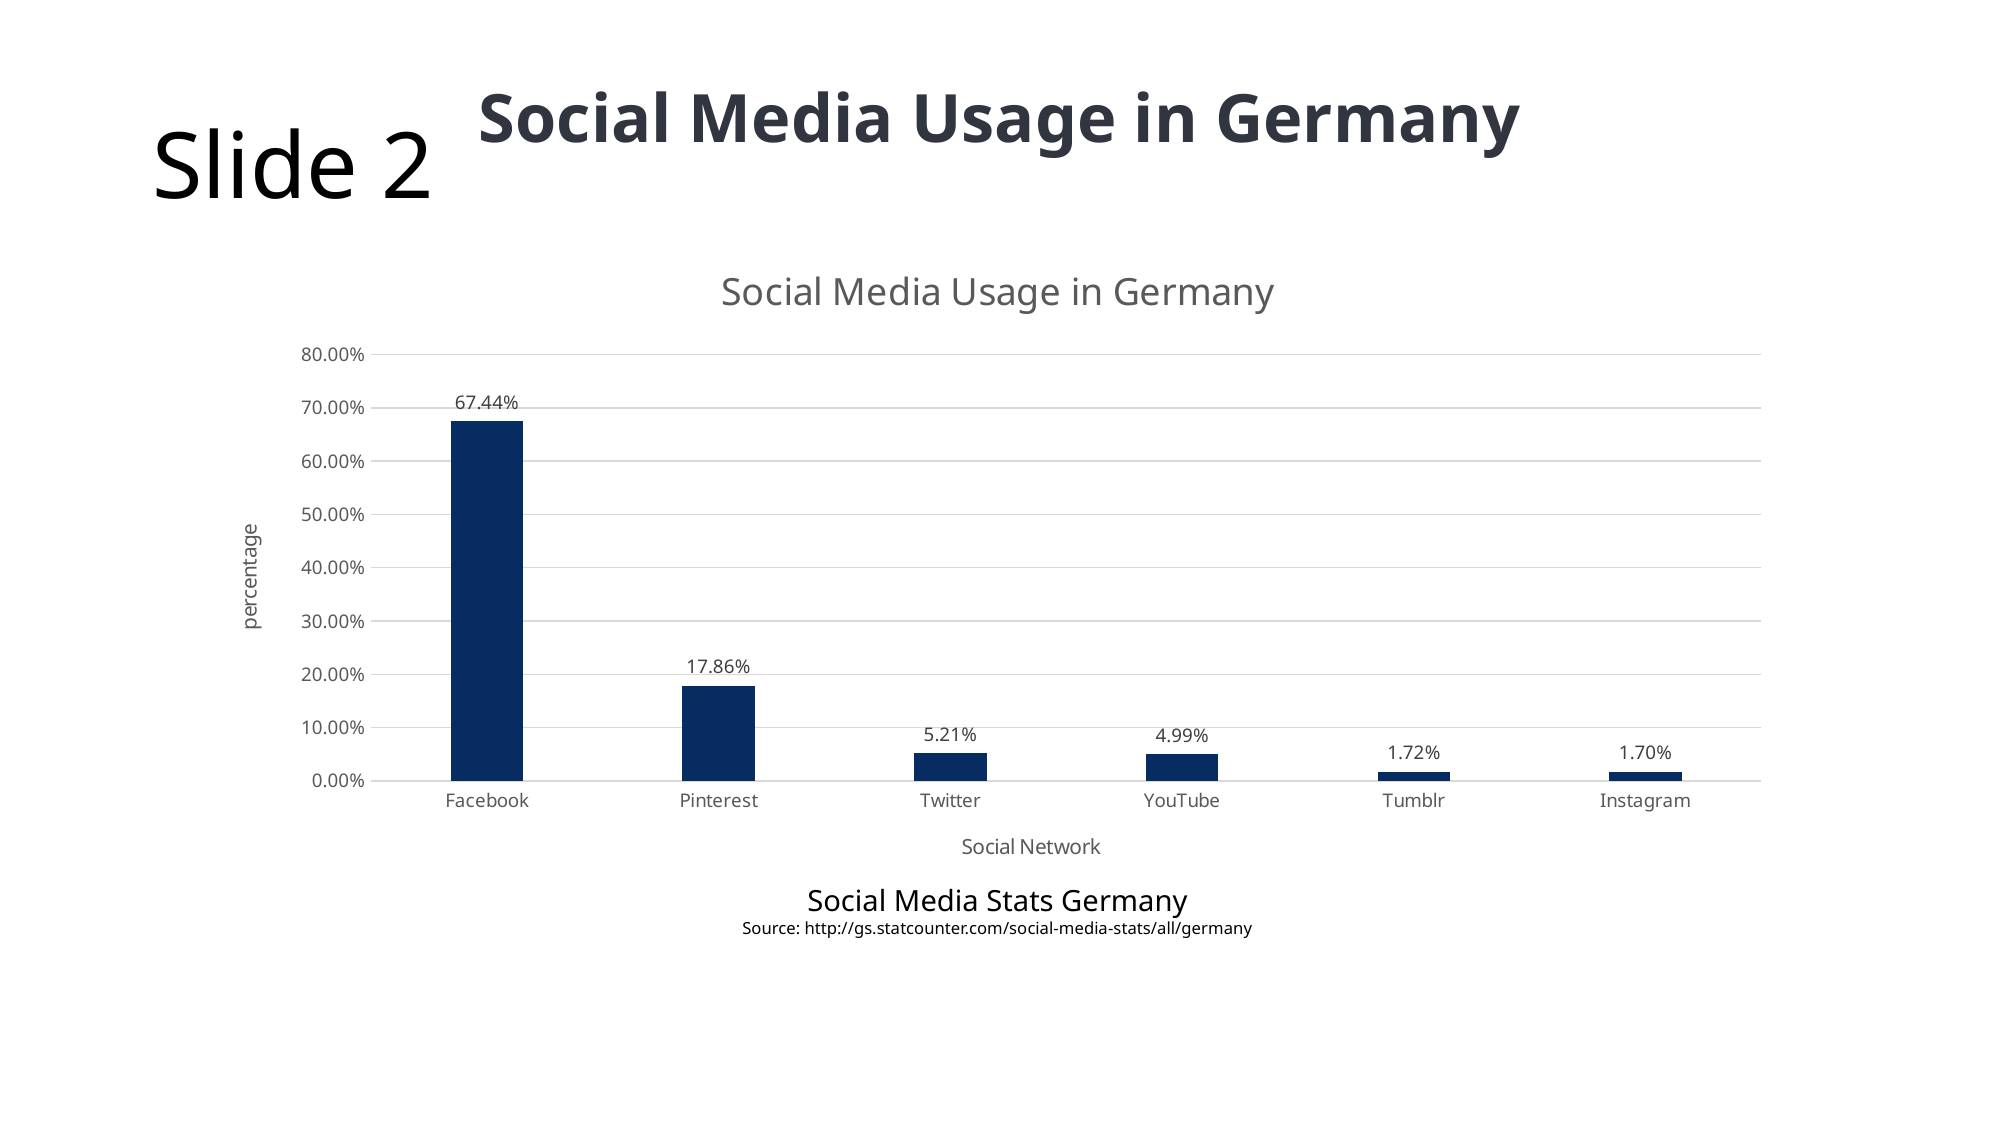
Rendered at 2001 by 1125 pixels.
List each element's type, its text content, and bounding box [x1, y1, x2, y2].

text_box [127, 256, 1868, 938]
chart [201, 232, 1794, 893]
title Slide 2 [137, 59, 1863, 256]
